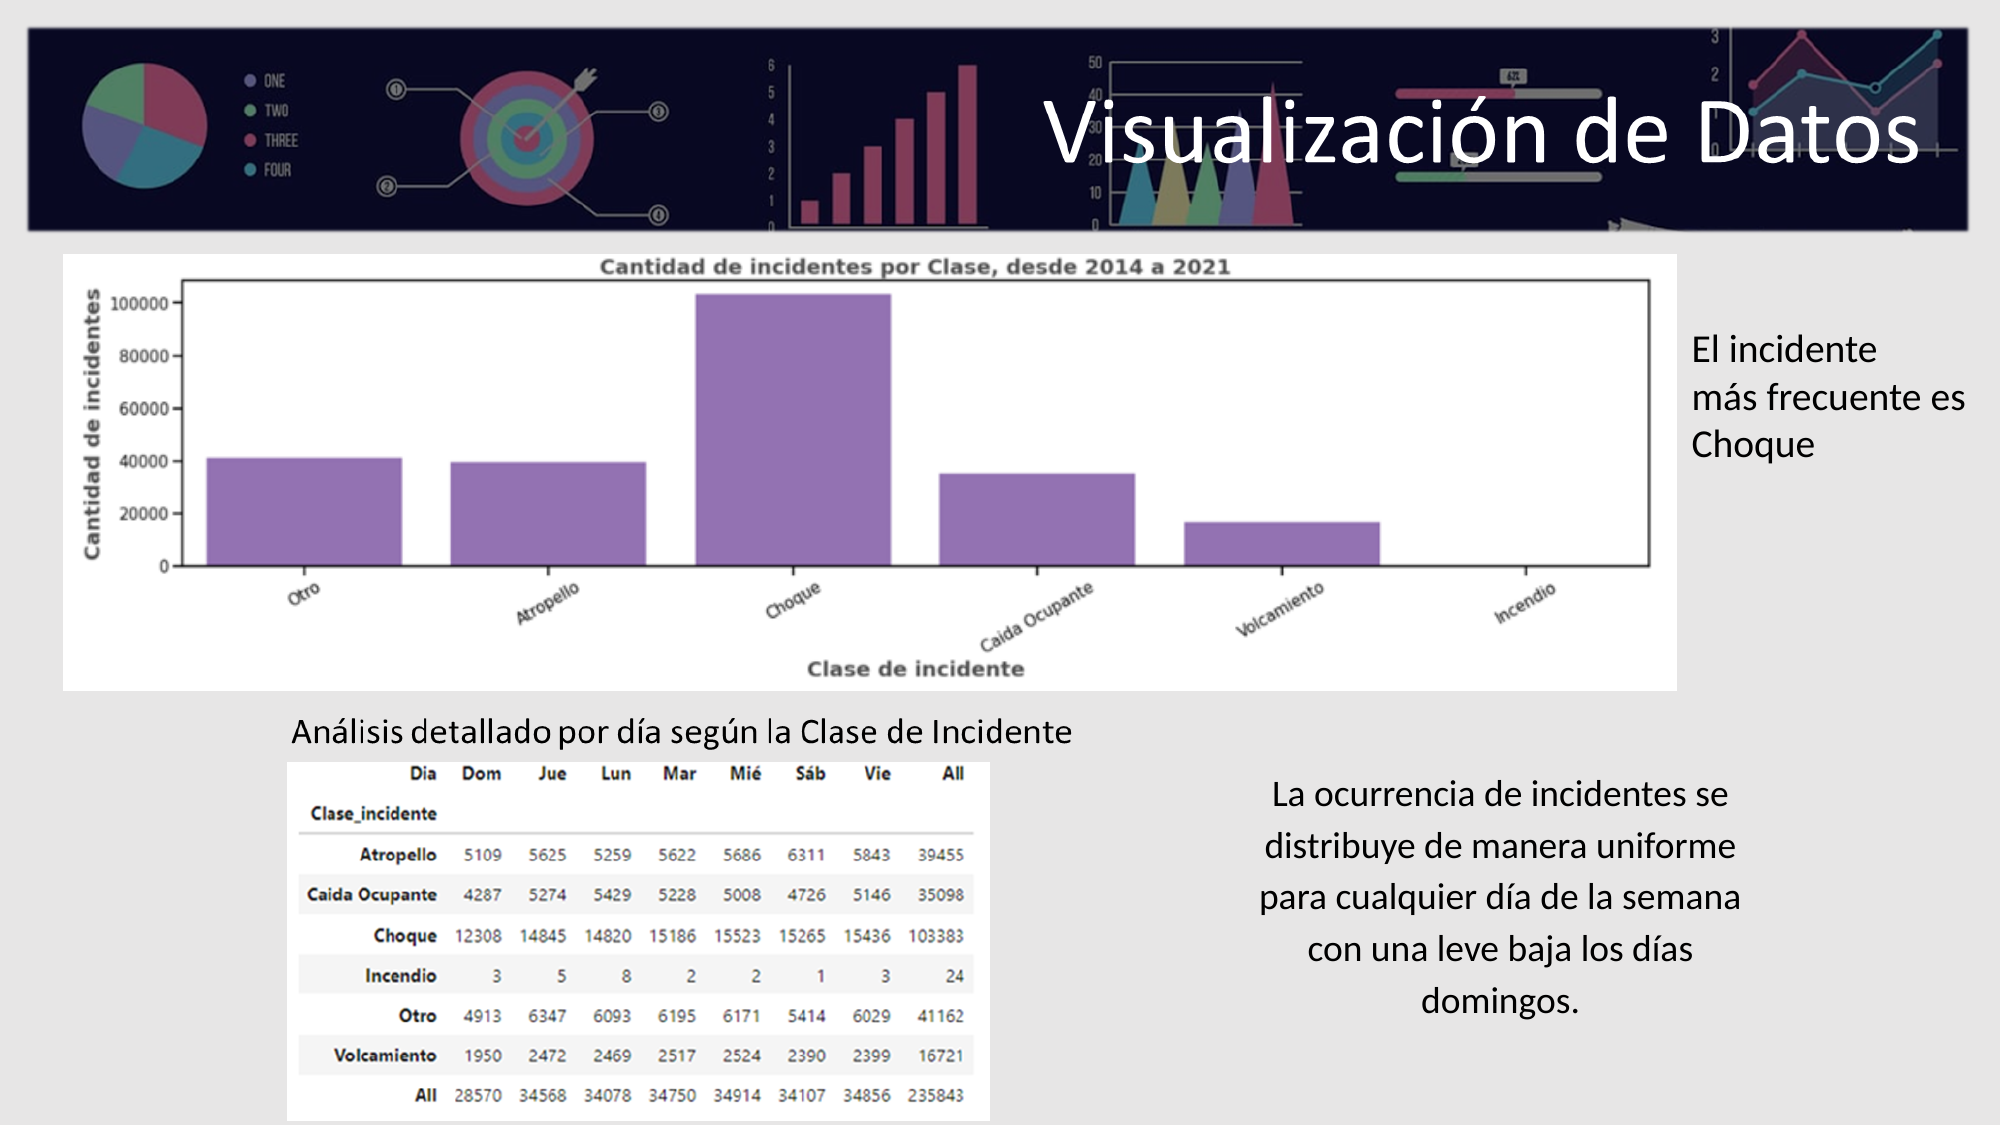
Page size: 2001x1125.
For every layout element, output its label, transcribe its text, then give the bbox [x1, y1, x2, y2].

picture [267, 696, 1117, 1121]
text_box La ocurrencia de incidentes se distribuye de manera uniforme para cualquier día de la semana con una leve baja los días domingos. [1224, 747, 1778, 1096]
text_box El incidente más frecuente es Choque [1684, 307, 1994, 481]
picture [24, 24, 2000, 249]
picture [63, 254, 1677, 691]
